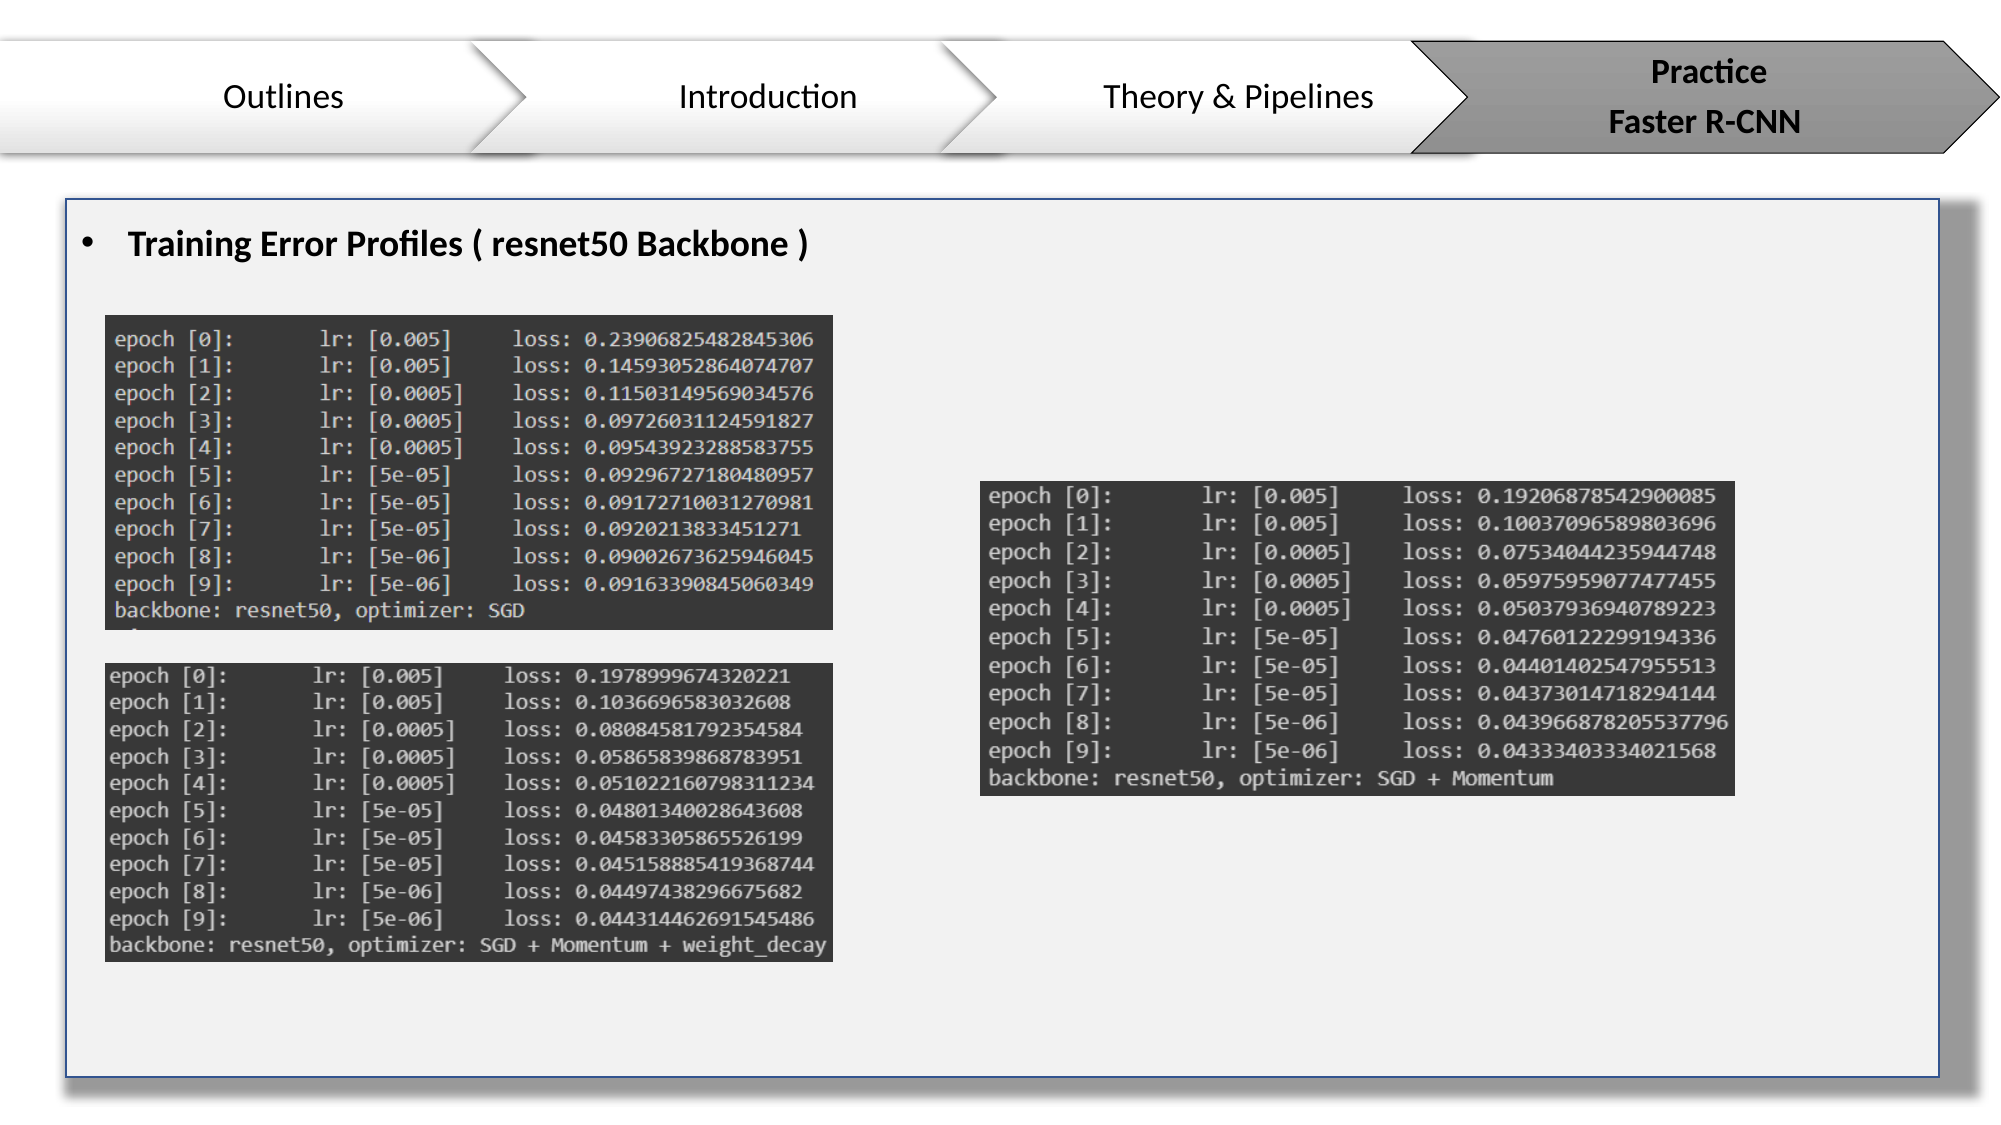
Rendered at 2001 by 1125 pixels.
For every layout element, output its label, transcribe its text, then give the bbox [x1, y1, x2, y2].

text_box [65, 198, 1940, 1078]
text_box Training Error Profiles ( resnet50 Backbone ) [66, 189, 1939, 407]
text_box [0, 41, 2000, 154]
picture [980, 481, 1735, 796]
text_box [105, 315, 833, 962]
